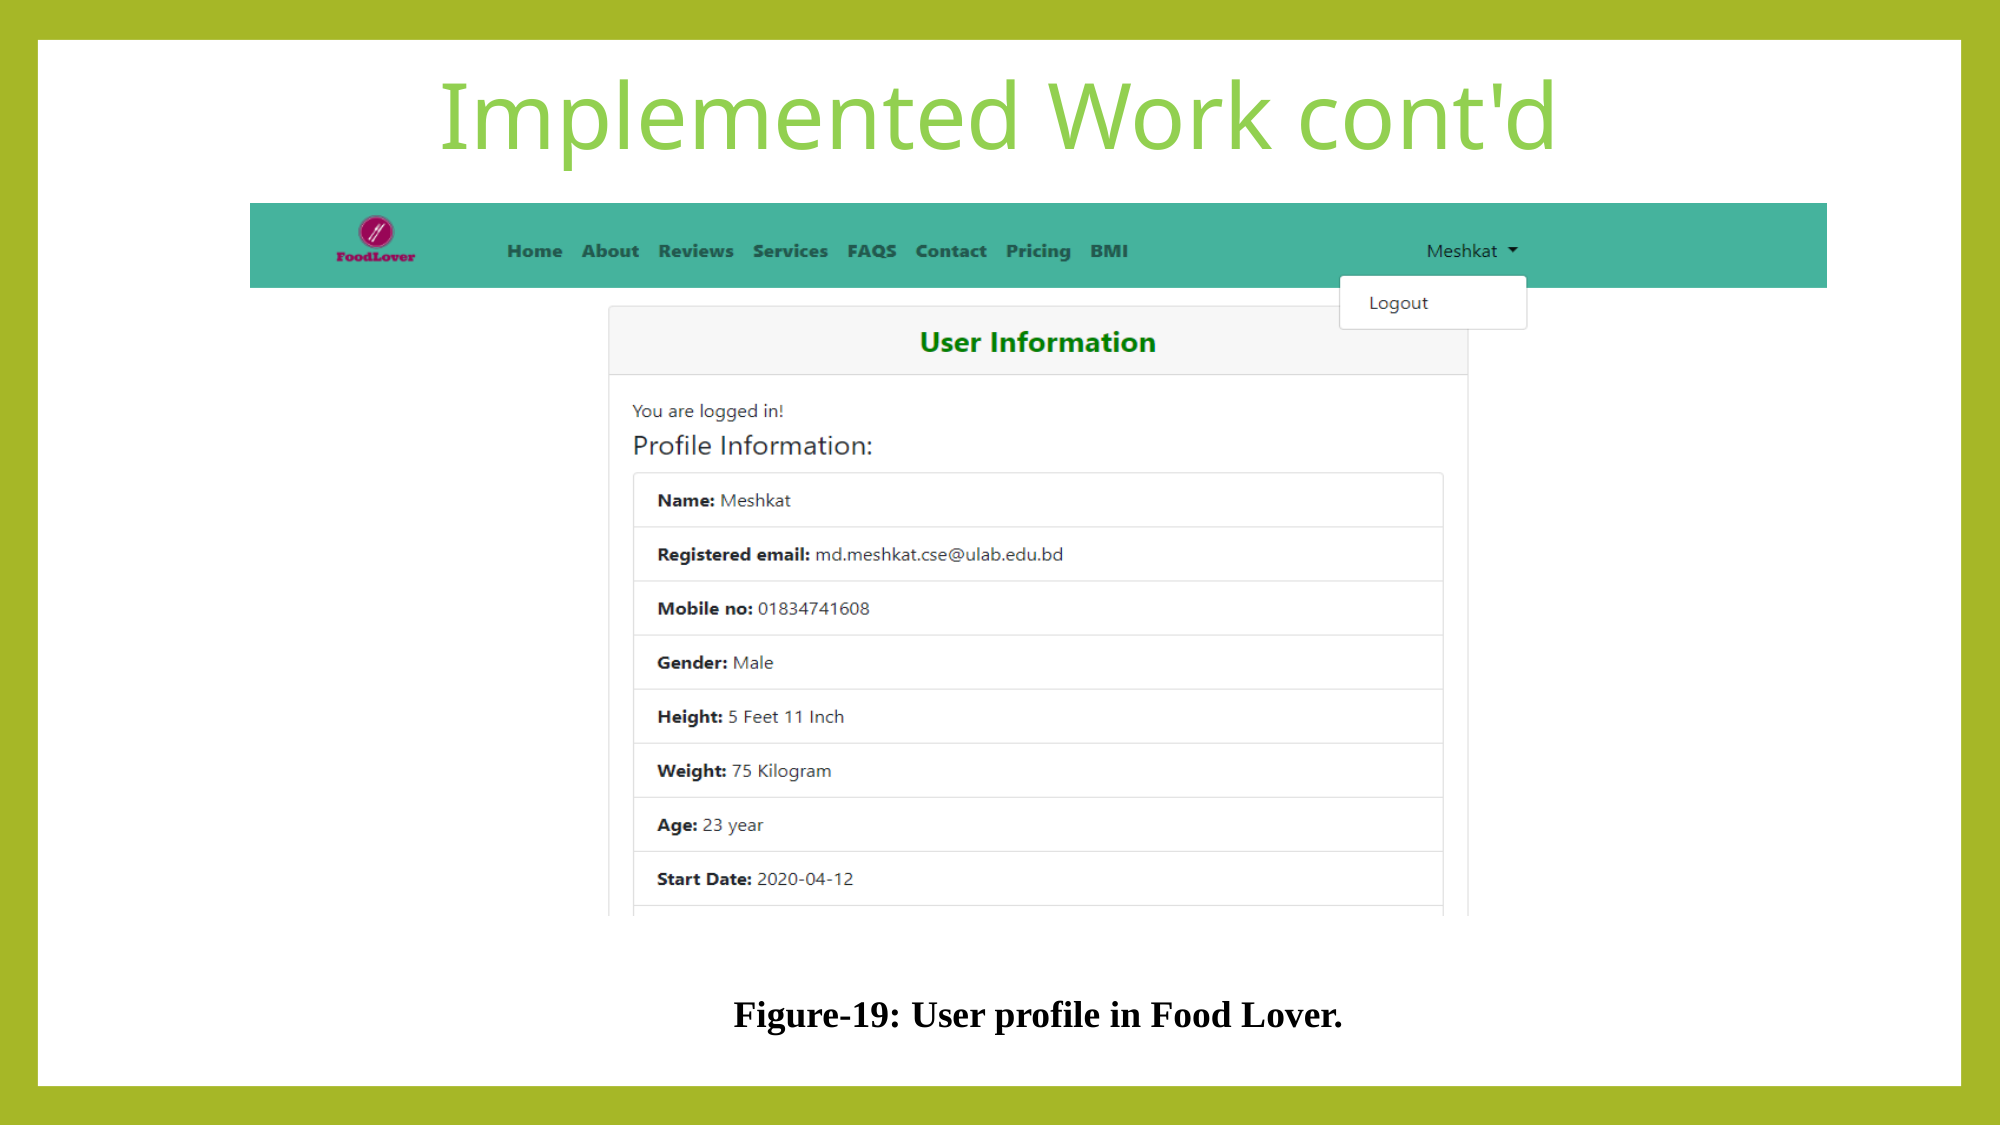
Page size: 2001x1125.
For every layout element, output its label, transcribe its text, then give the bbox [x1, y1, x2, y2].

text_box Figure-19: User profile in Food Lover. [617, 982, 1460, 1088]
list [250, 203, 1828, 916]
title Implemented Work cont'd [137, 59, 1863, 180]
